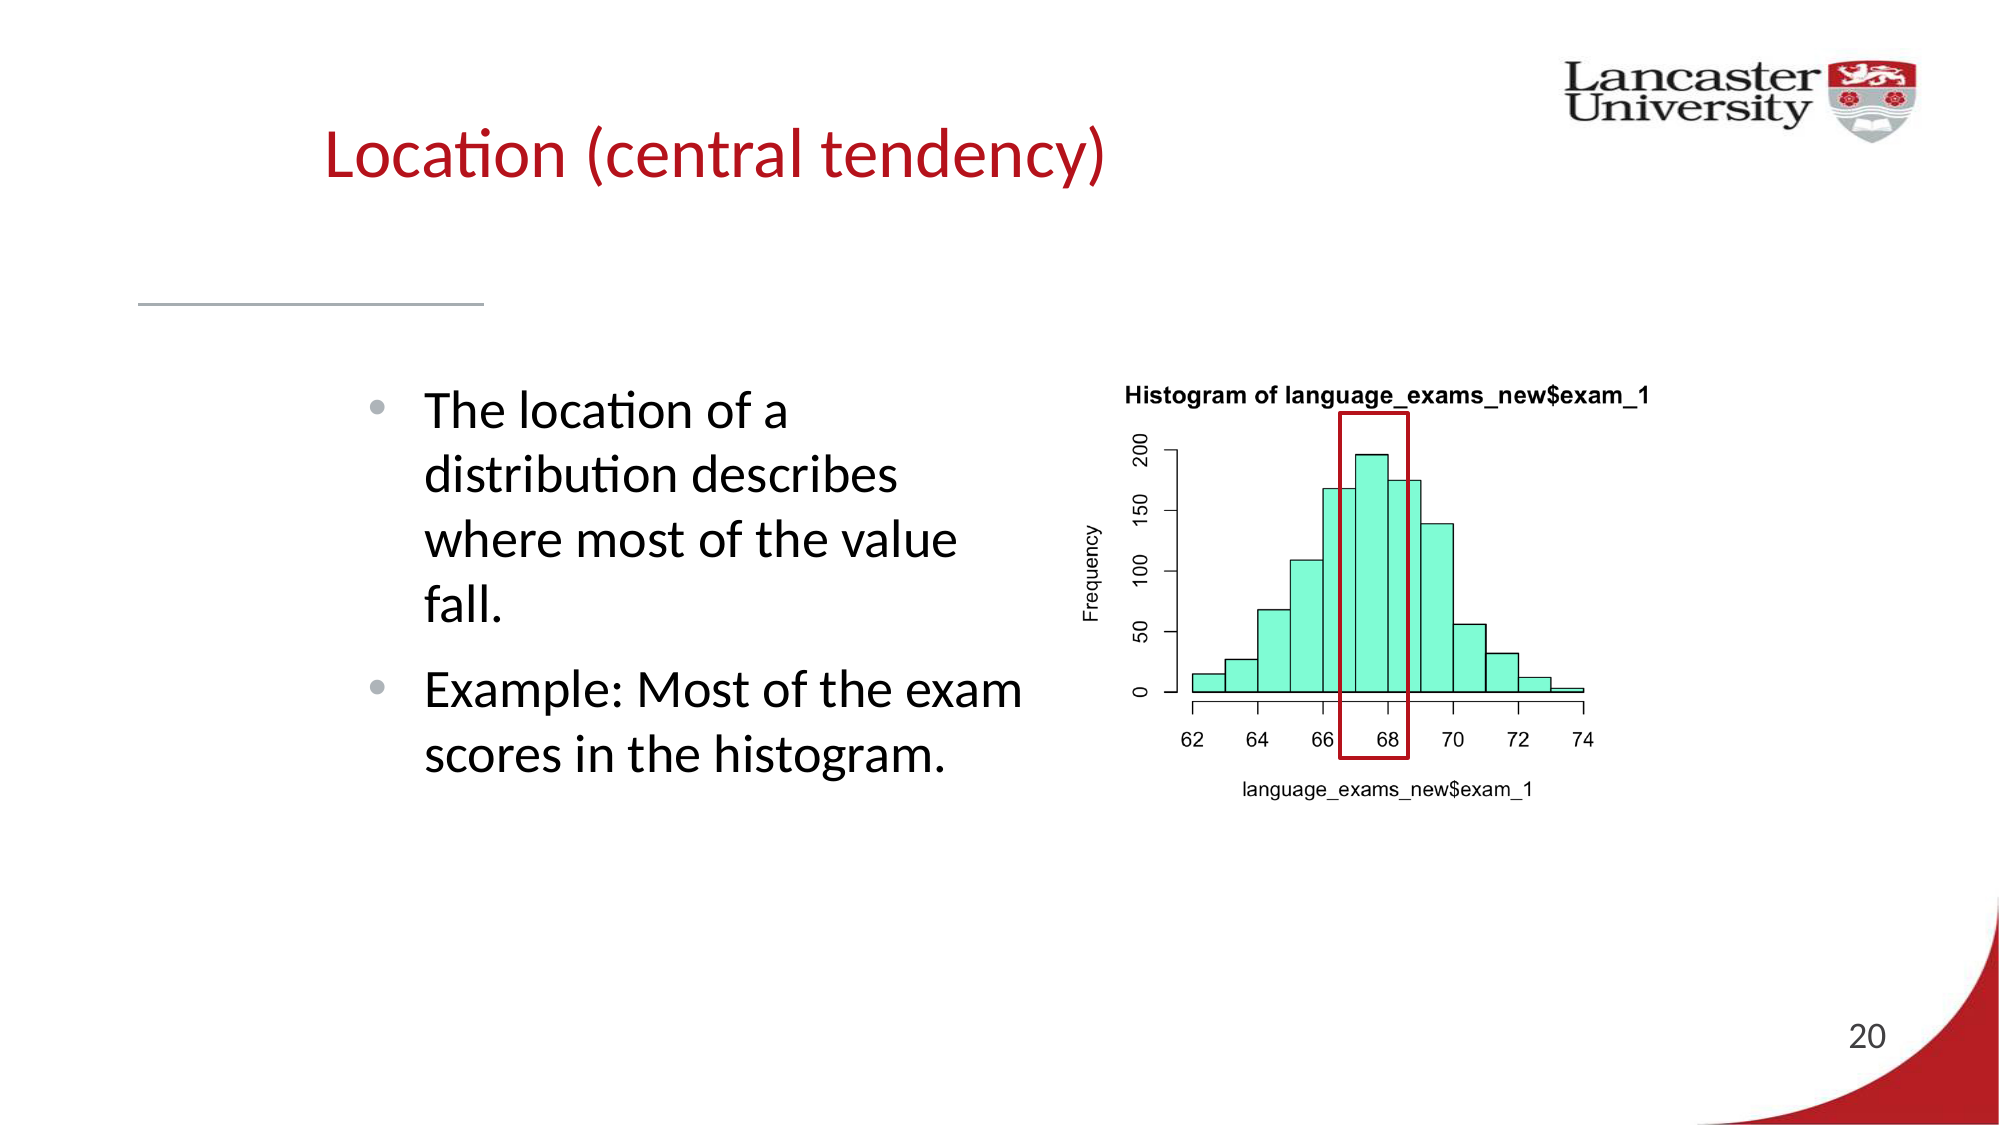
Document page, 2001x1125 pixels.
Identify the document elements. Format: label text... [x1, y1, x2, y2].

title Location (central tendency) [133, 109, 1302, 278]
picture [1, 0, 1999, 1125]
slide_number 20 [1301, 1003, 1902, 1064]
list The location of a distribution describes where most of the value fall. Example: Most of the exam scores in the histogram. [353, 366, 1048, 1002]
